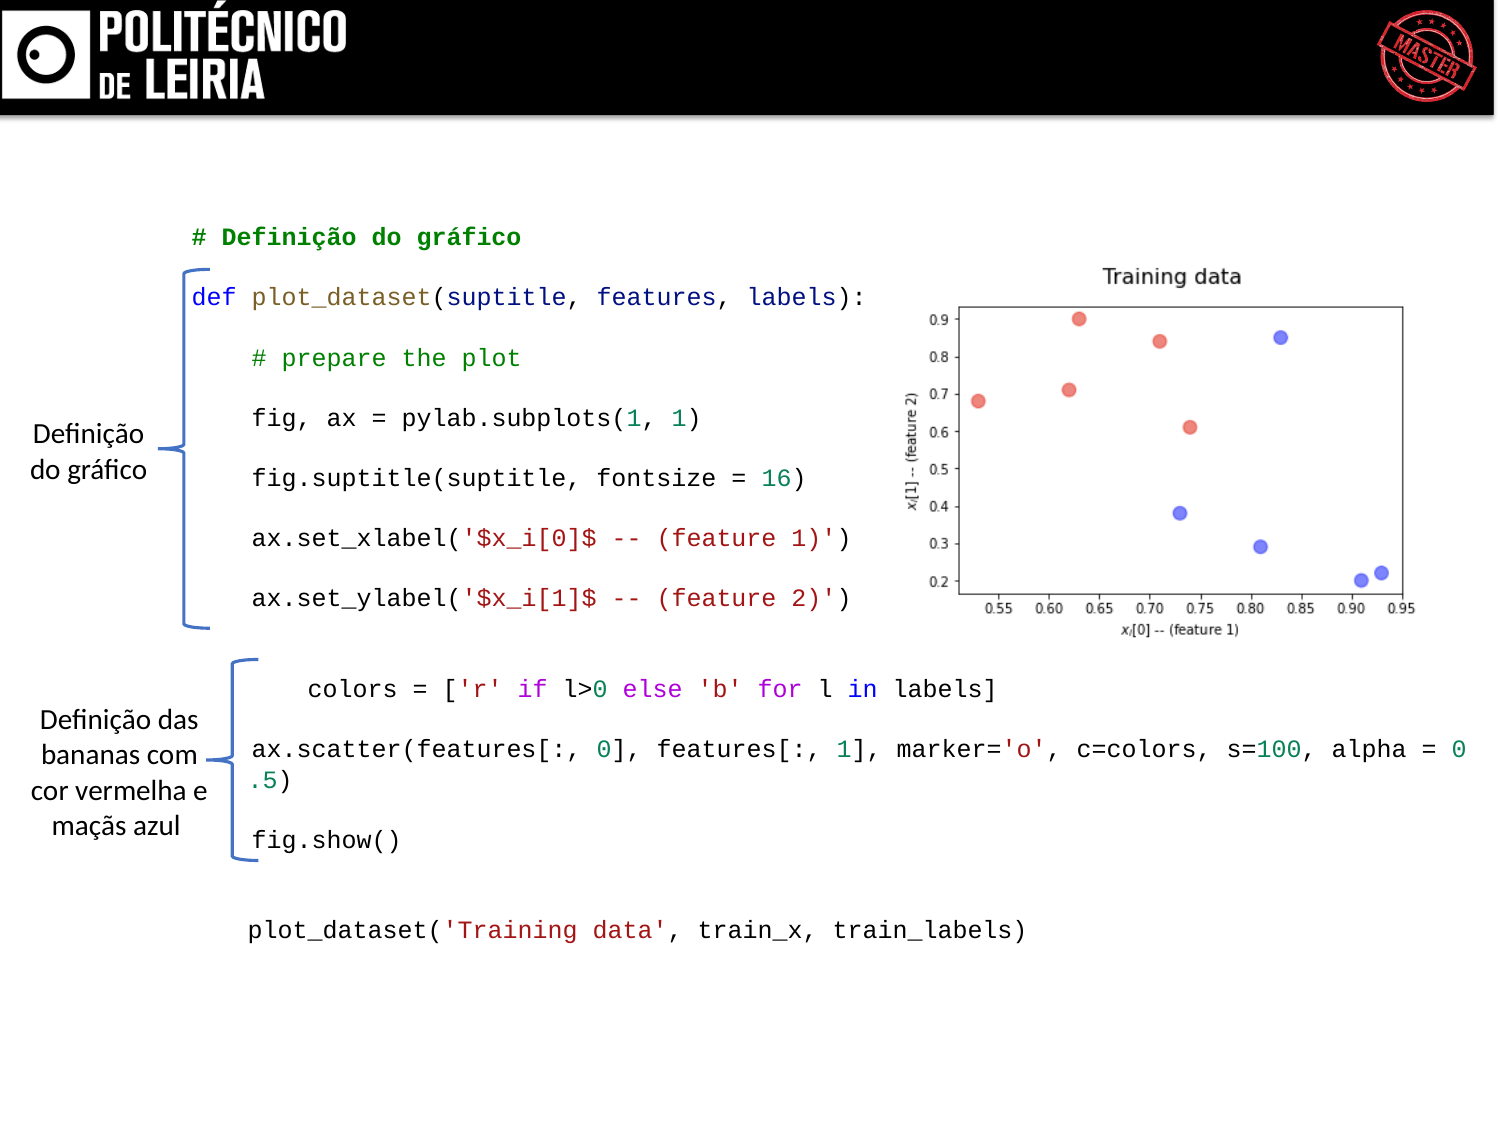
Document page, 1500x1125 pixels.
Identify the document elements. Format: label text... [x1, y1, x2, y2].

picture [887, 255, 1438, 645]
text_box Definição das bananas com cor vermelha e maçãs azul [6, 684, 233, 861]
picture [0, 0, 1500, 136]
text_box # Definição do gráfico def plot_dataset(suptitle, features, labels): # prepare the plot fig, ax = pylab.subplots(1, 1) fig.suptitle(suptitle, fontsize = 16) ax.set_xlabel('$x_i[0]$ -- (feature 1)') ax.set_ylabel('$x_i[1]$ -- (feature 2)') colors = ['r' if l>0 else 'b' for l in labels] ax.scatter(features[:, 0], features[:, 1], marker='o', c=colors, s=100, alpha = 0.5) fig.show() plot_dataset('Training data', train_x, train_labels) [176, 205, 1496, 975]
text_box [206, 657, 259, 863]
text_box [157, 267, 210, 630]
text_box Definição do gráfico [15, 399, 163, 528]
